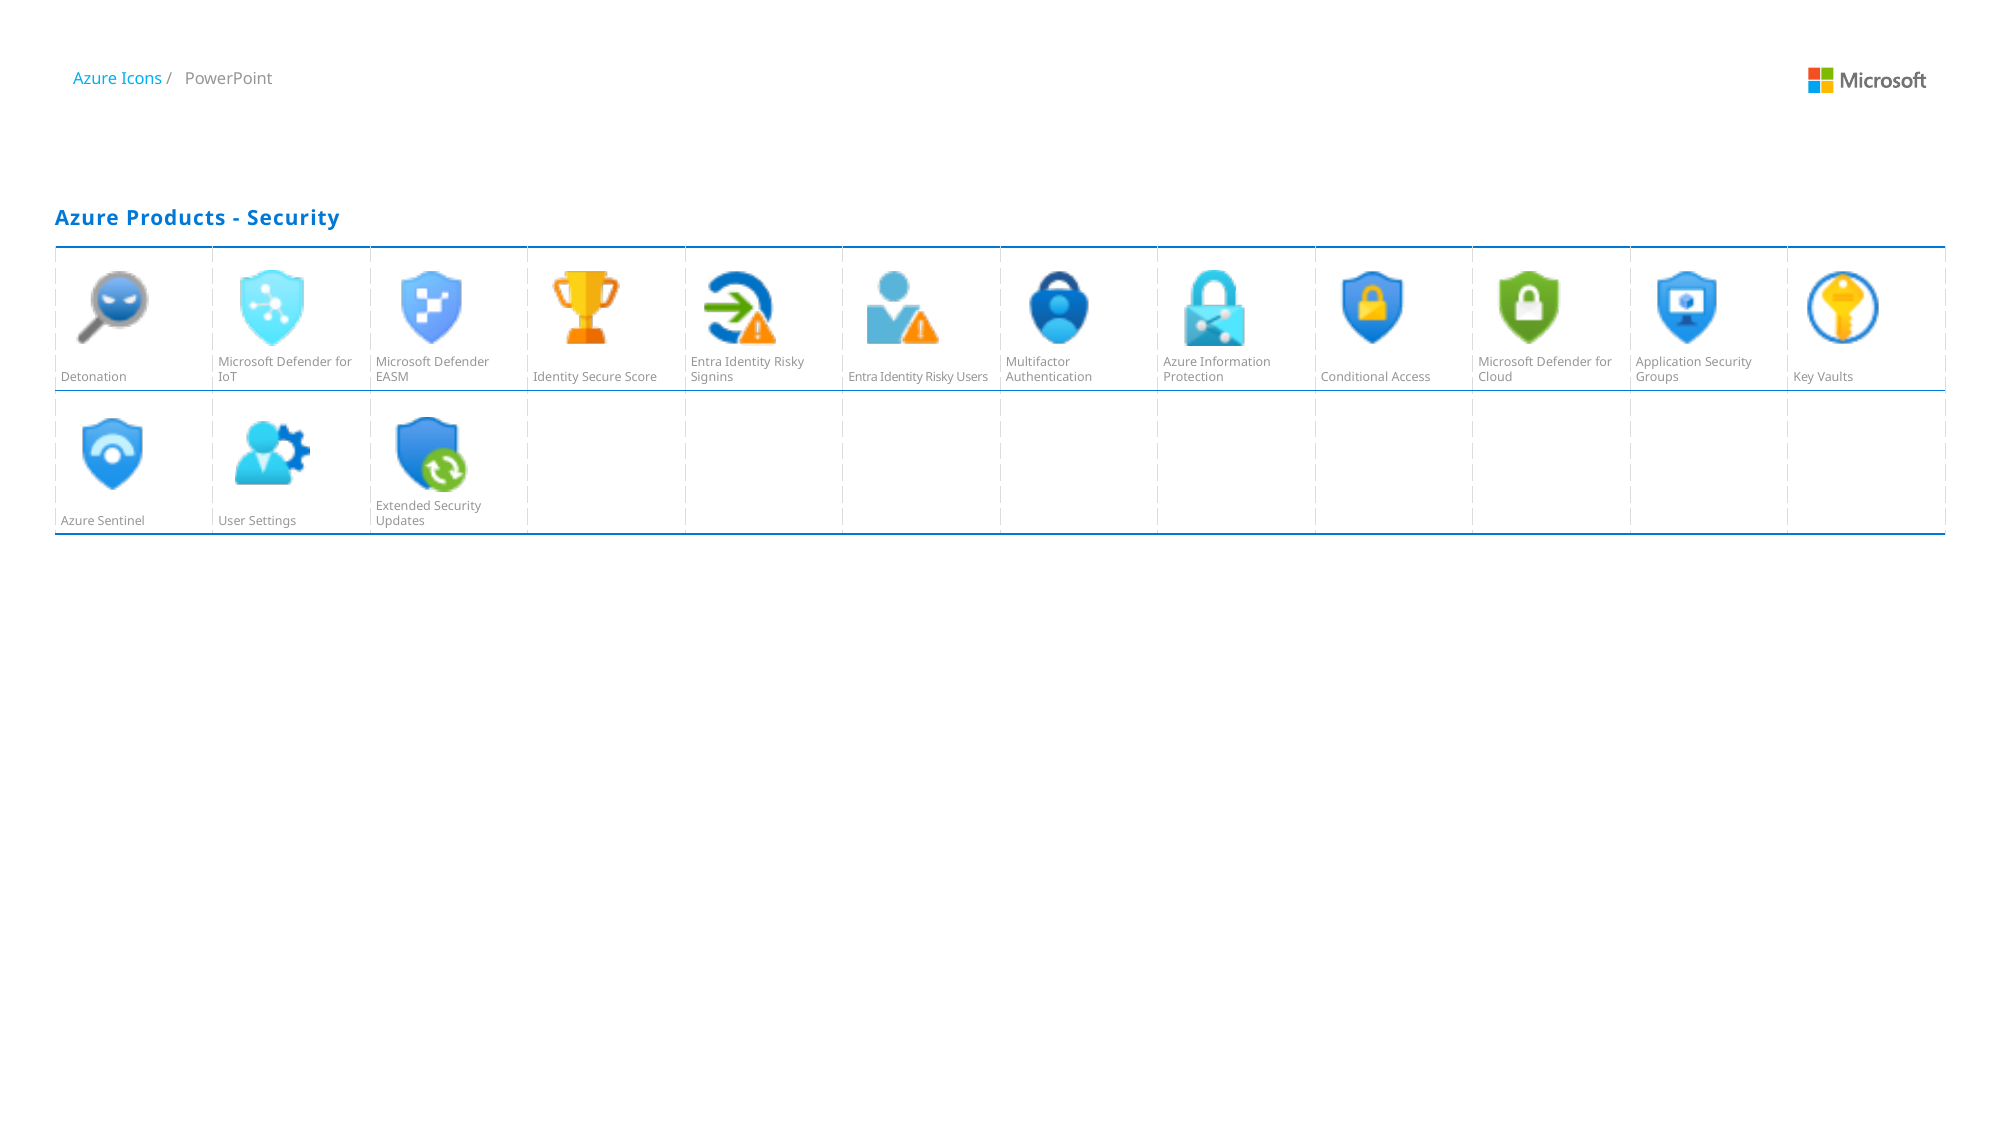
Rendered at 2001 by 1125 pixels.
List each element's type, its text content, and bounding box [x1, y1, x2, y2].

picture [75, 270, 151, 346]
table_cell Microsoft Defender EASM [370, 248, 527, 390]
table_cell [1472, 391, 1630, 533]
table_cell Entra Identity Risky Users [842, 248, 1000, 390]
picture [703, 270, 779, 346]
table_cell Microsoft Defender for IoT [212, 248, 370, 390]
table_cell Conditional Access [1315, 248, 1472, 390]
table_cell Application Security Groups [1630, 248, 1787, 390]
table_cell User Settings [212, 391, 370, 533]
picture [394, 417, 470, 493]
picture [1021, 270, 1097, 346]
table_cell [1630, 391, 1787, 533]
picture [122, 72, 126, 82]
table_cell [1000, 391, 1157, 533]
picture [1805, 270, 1881, 346]
table_cell [527, 391, 685, 533]
picture [1492, 270, 1568, 346]
table_cell Azure Sentinel [55, 391, 212, 533]
table_cell [685, 391, 842, 533]
table_cell [1315, 391, 1472, 533]
table_cell Azure Information Protection [1157, 248, 1315, 390]
table_cell Microsoft Defender for Cloud [1472, 248, 1630, 390]
table_cell Key Vaults [1787, 248, 1945, 390]
picture [548, 270, 624, 346]
picture [1335, 270, 1411, 346]
table_cell [842, 391, 1000, 533]
table_cell Extended Security Updates [370, 391, 527, 533]
picture [234, 270, 310, 346]
picture [75, 417, 151, 493]
picture [234, 415, 310, 491]
picture [394, 270, 470, 346]
picture [1177, 270, 1253, 346]
table_cell Entra Identity Risky Signins [685, 248, 842, 390]
table_cell [1157, 391, 1315, 533]
picture [865, 270, 941, 346]
table_cell Multifactor Authentication [1000, 248, 1157, 390]
table_cell Detonation [55, 248, 212, 390]
table_cell [1787, 391, 1945, 533]
table_cell Identity Secure Score [527, 248, 685, 390]
table_header Azure Products - Security [55, 97, 1945, 246]
picture [1650, 270, 1726, 346]
